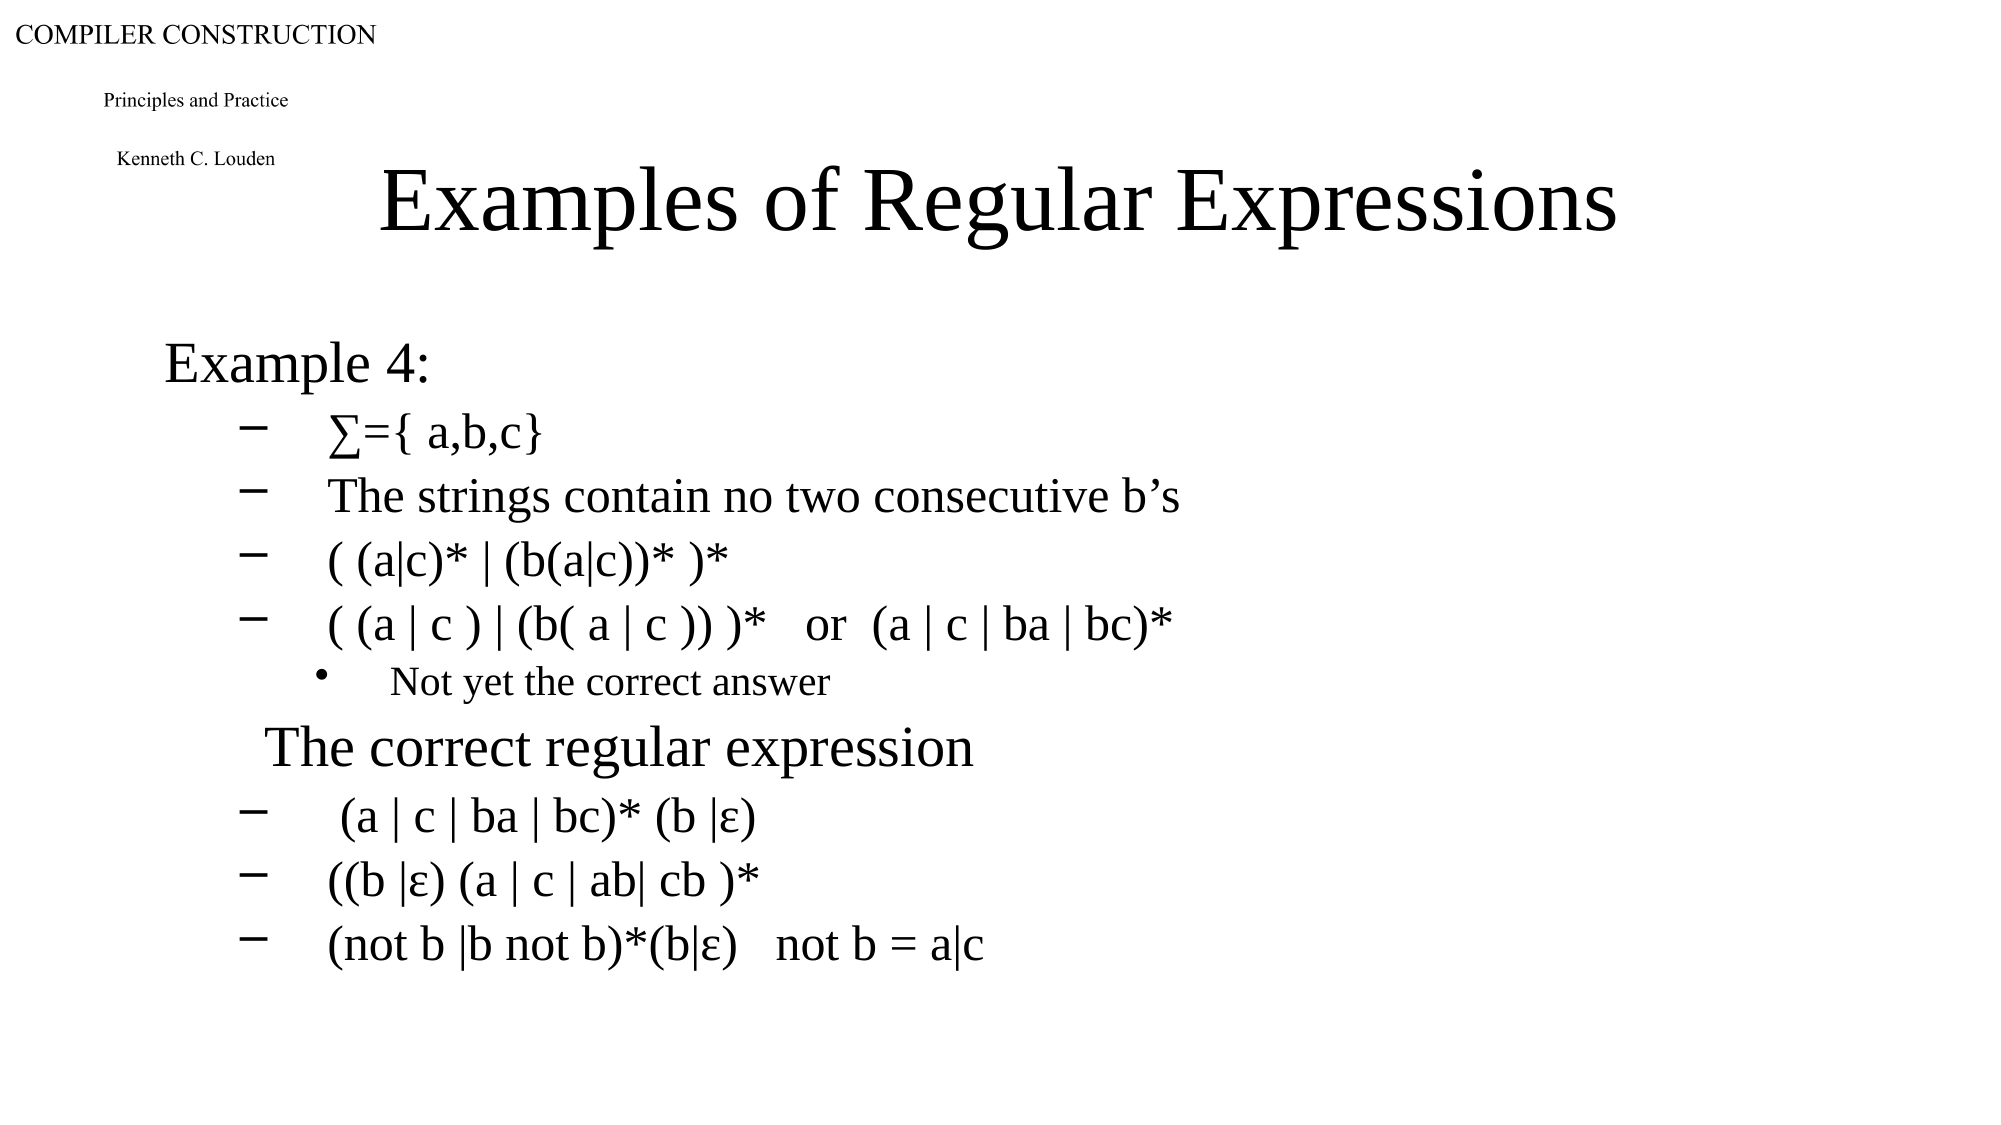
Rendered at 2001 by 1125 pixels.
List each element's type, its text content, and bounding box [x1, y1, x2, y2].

picture [0, 0, 384, 184]
title Examples of Regular Expressions [149, 99, 1851, 288]
list Example 4: ∑={ a,b,c} The strings contain no two consecutive b’s ( (a|c)* | (b(a|c))* )* ( (a | c ) | (b( a | c )) )* or (a | c | ba | bc)* Not yet the correct answer The correct regular expression (a | c | ba | bc)* (b |ε) ((b |ε) (a | c | ab| cb )* (not b |b not b)*(b|ε) not b = a|c [149, 324, 1851, 1001]
